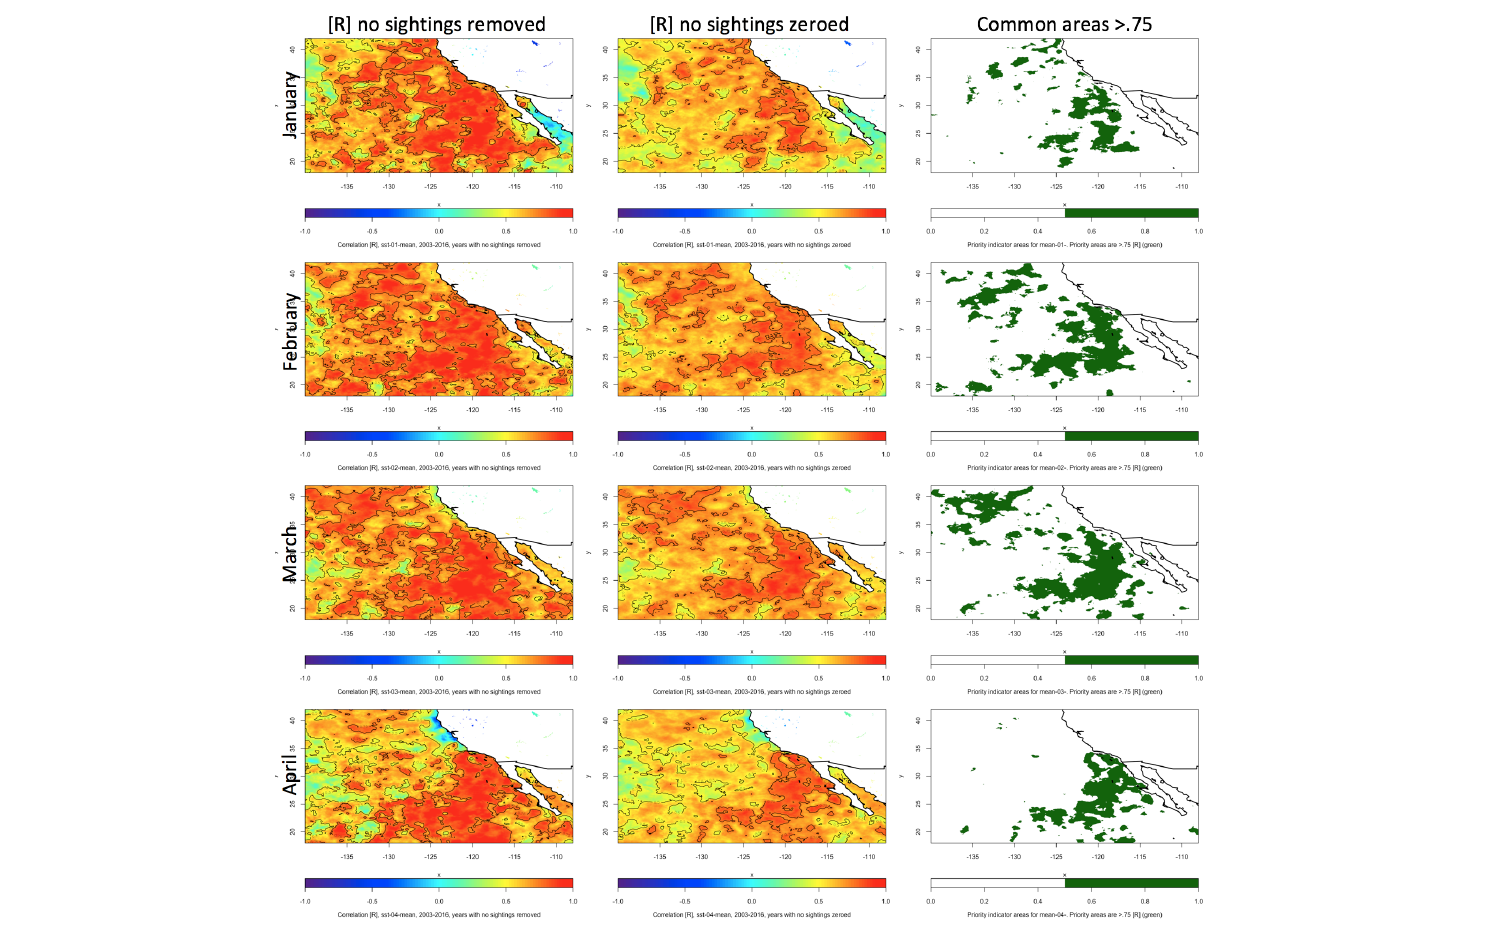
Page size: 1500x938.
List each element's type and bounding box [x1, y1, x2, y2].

picture [274, 0, 1222, 938]
